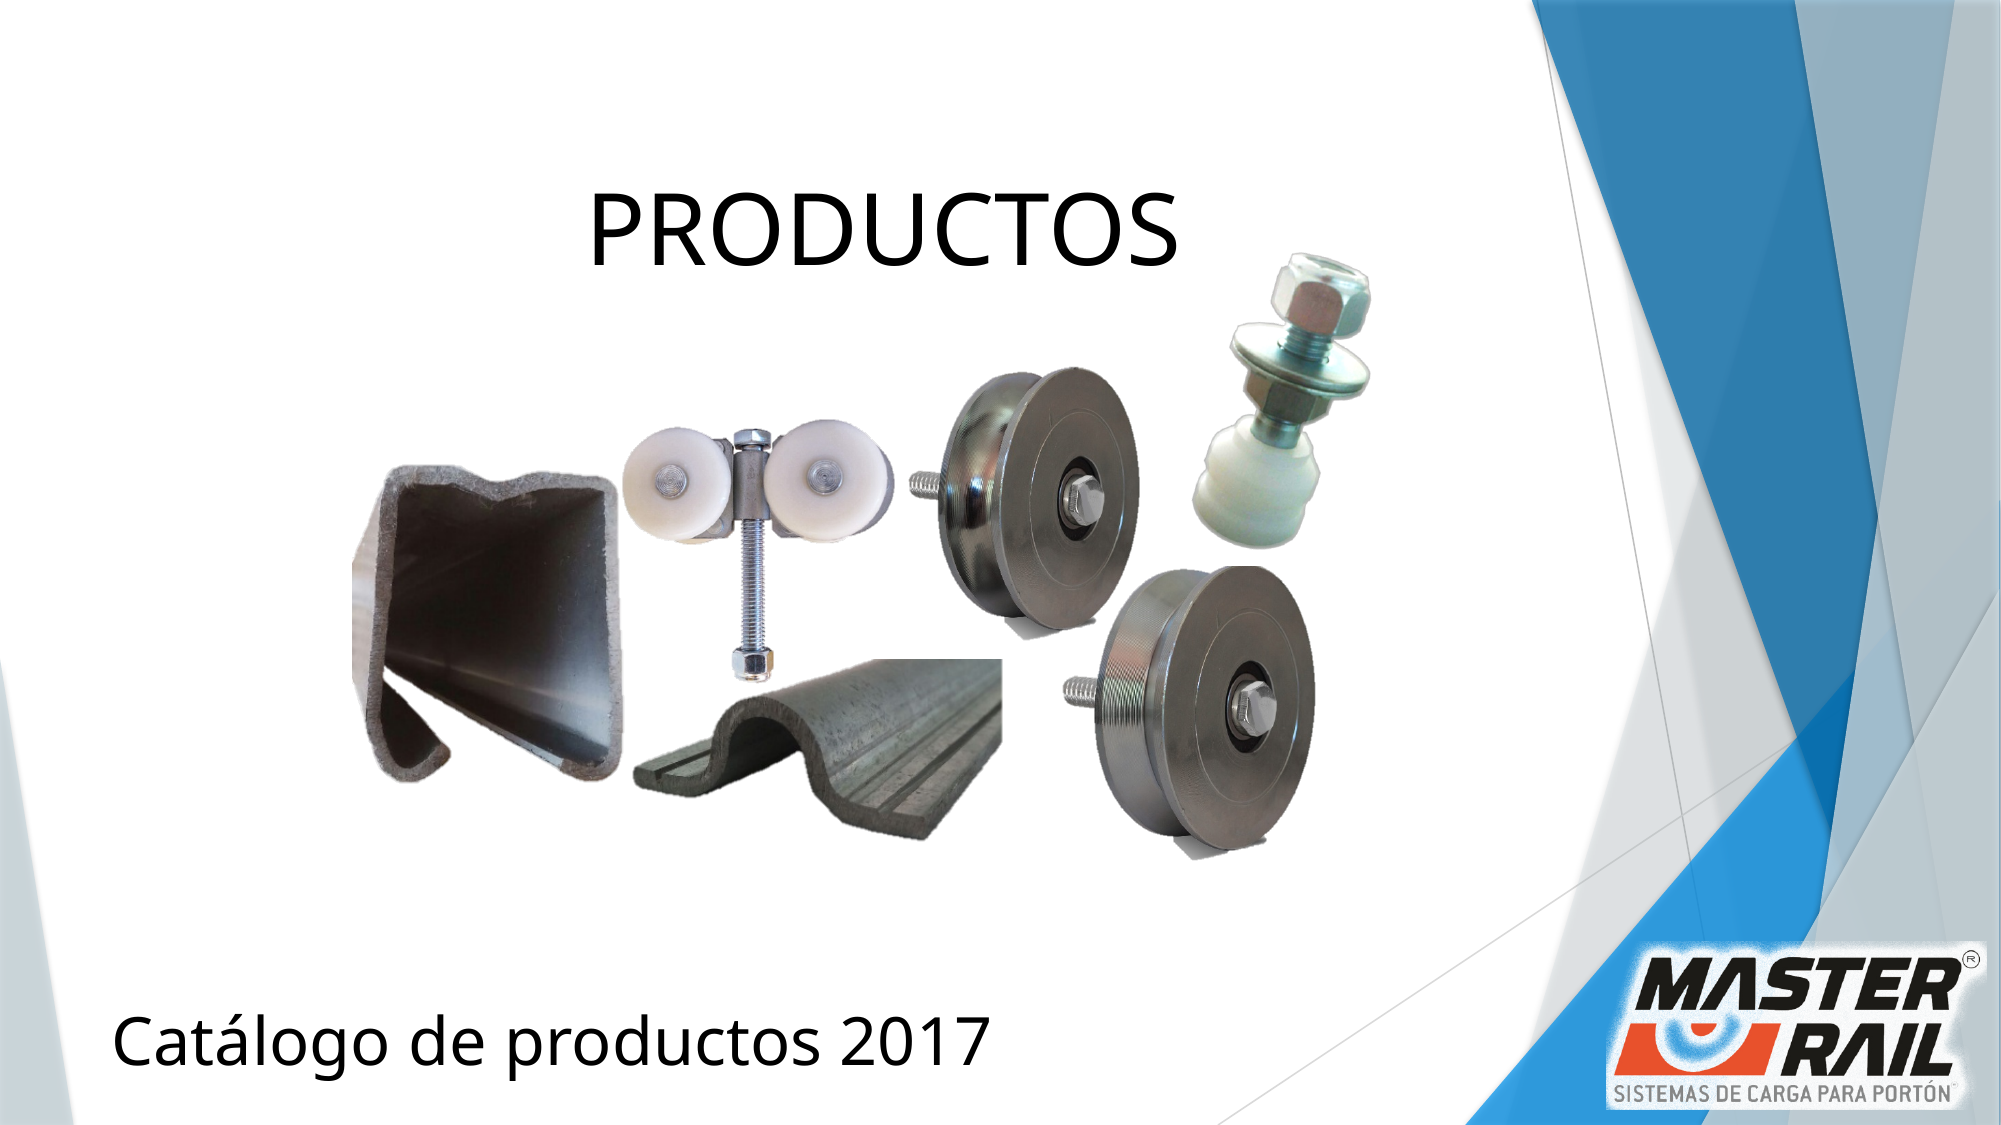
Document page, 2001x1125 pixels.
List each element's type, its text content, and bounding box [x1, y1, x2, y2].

title PRODUCTOS [178, 146, 1589, 294]
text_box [351, 306, 1363, 884]
picture [1102, 221, 1558, 646]
picture [1606, 941, 1987, 1110]
